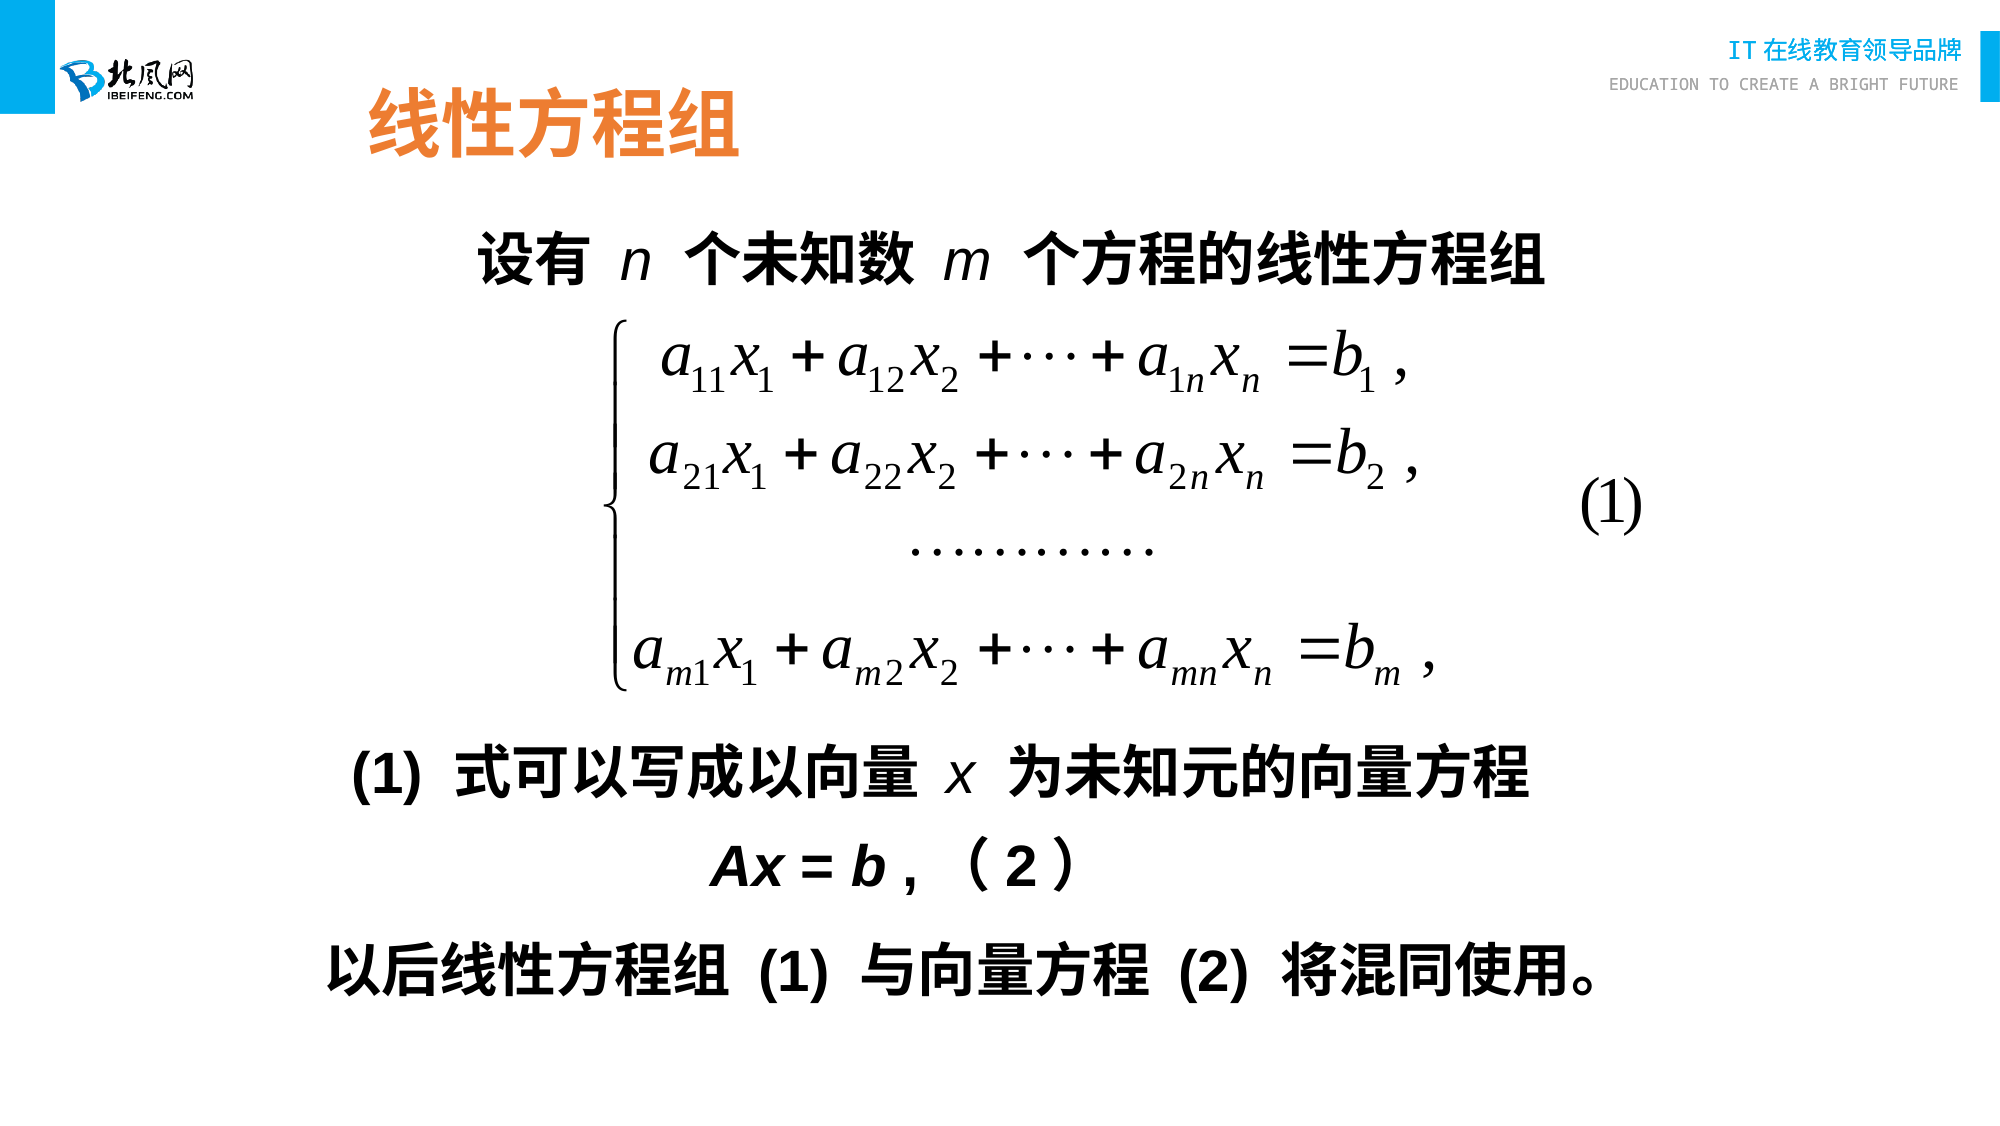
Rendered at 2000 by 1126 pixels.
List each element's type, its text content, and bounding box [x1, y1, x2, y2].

text_box Ax = b ,（2） [695, 820, 1183, 925]
picture [56, 54, 198, 103]
text_box (1) 式可以写成以向量 x 为未知元的向量方程 [337, 727, 1650, 813]
text_box 以后线性方程组 (1) 与向量方程 (2) 将混同使用。 [308, 925, 1703, 1011]
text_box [589, 304, 1655, 707]
text_box 设有 n 个未知数 m 个方程的线性方程组 [462, 214, 1638, 300]
text_box 线性方程组 [352, 69, 915, 174]
